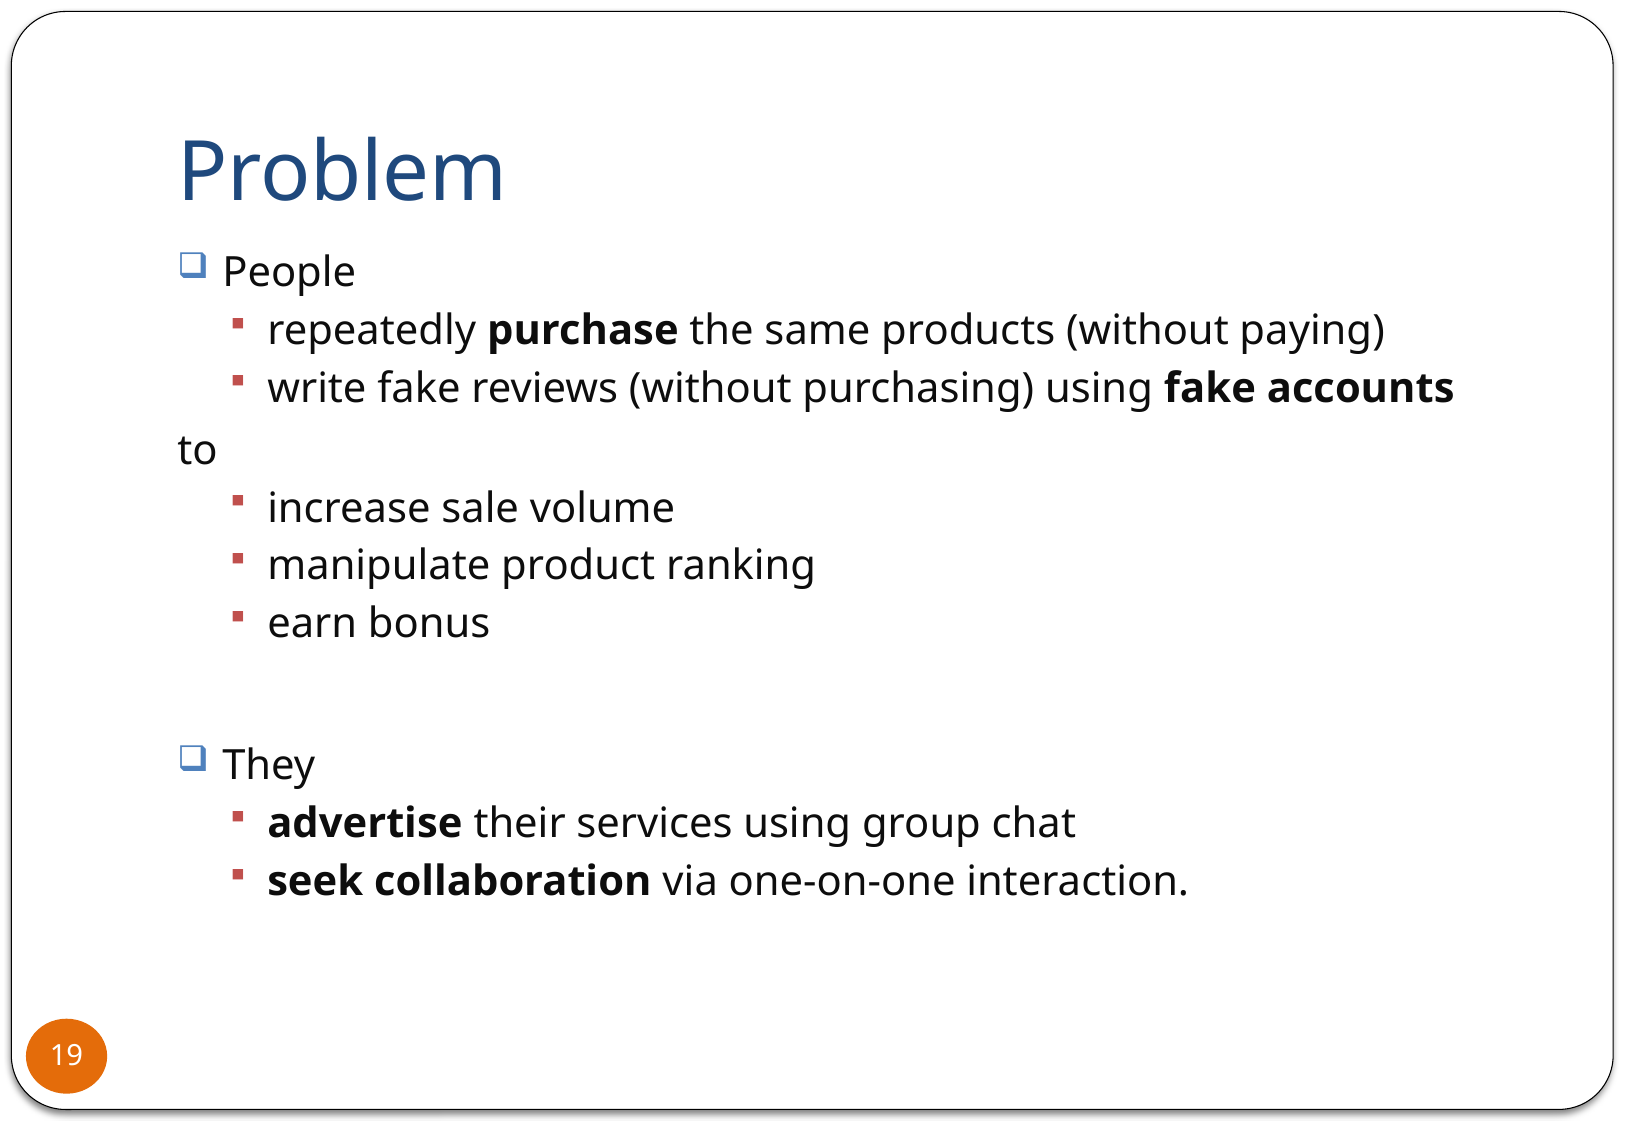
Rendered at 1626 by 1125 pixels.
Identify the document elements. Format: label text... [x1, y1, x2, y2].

slide_number 19 [25, 1018, 108, 1094]
list People repeatedly purchase the same products (without paying) write fake reviews (without purchasing) using fake accounts to increase sale volume manipulate product ranking earn bonus They advertise their services using group chat seek collaboration via one-on-one interaction. [162, 237, 1544, 988]
title Problem [162, 45, 1544, 233]
